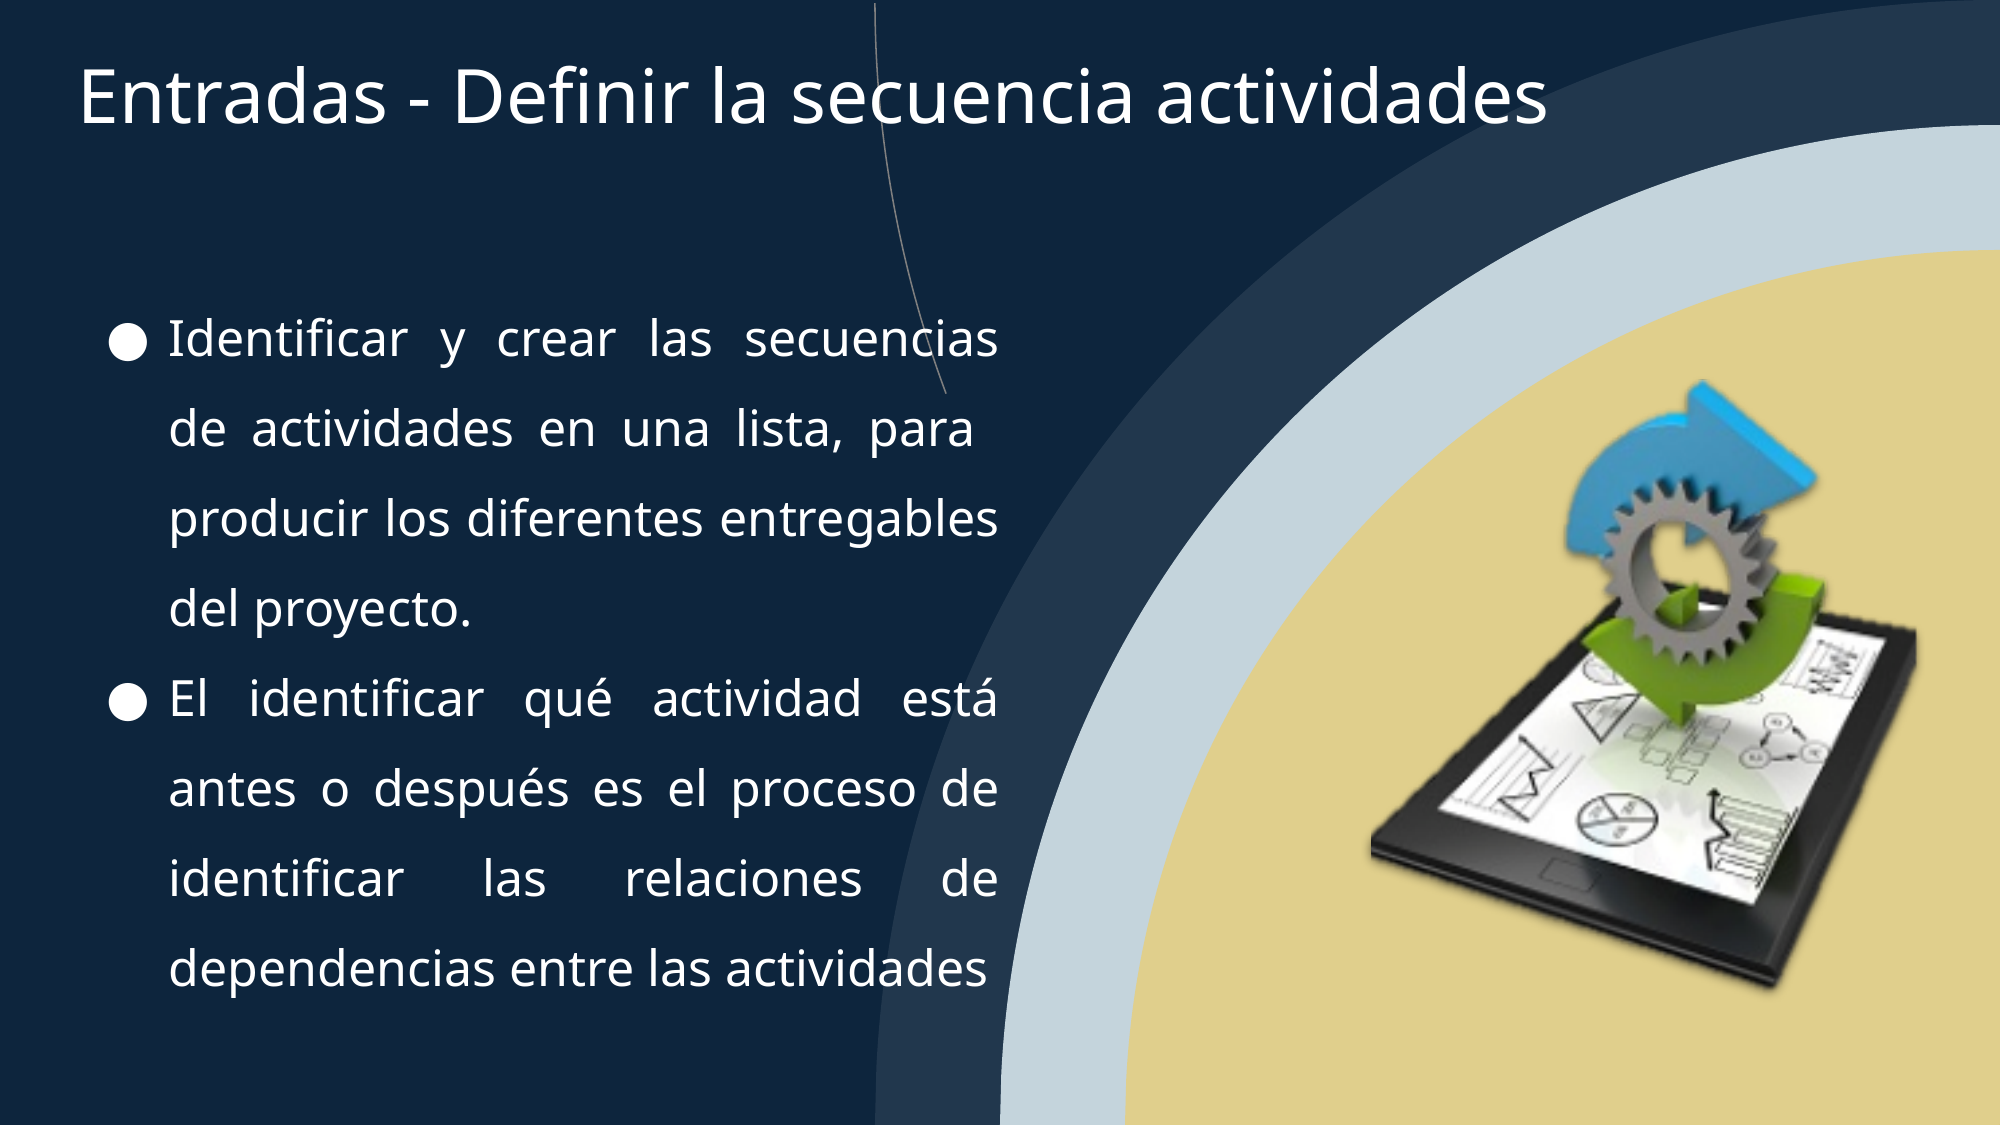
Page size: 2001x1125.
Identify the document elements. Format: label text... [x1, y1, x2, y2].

picture [999, 124, 2000, 1125]
text_box Identificar y crear las secuencias de actividades en una lista, para producir los diferentes entregables del proyecto.​ El identificar qué actividad está antes o después es el proceso de identificar las relaciones de dependencias entre las actividades​ [93, 268, 994, 996]
text_box Entradas - Definir la secuencia actividades​ [77, 41, 1874, 193]
